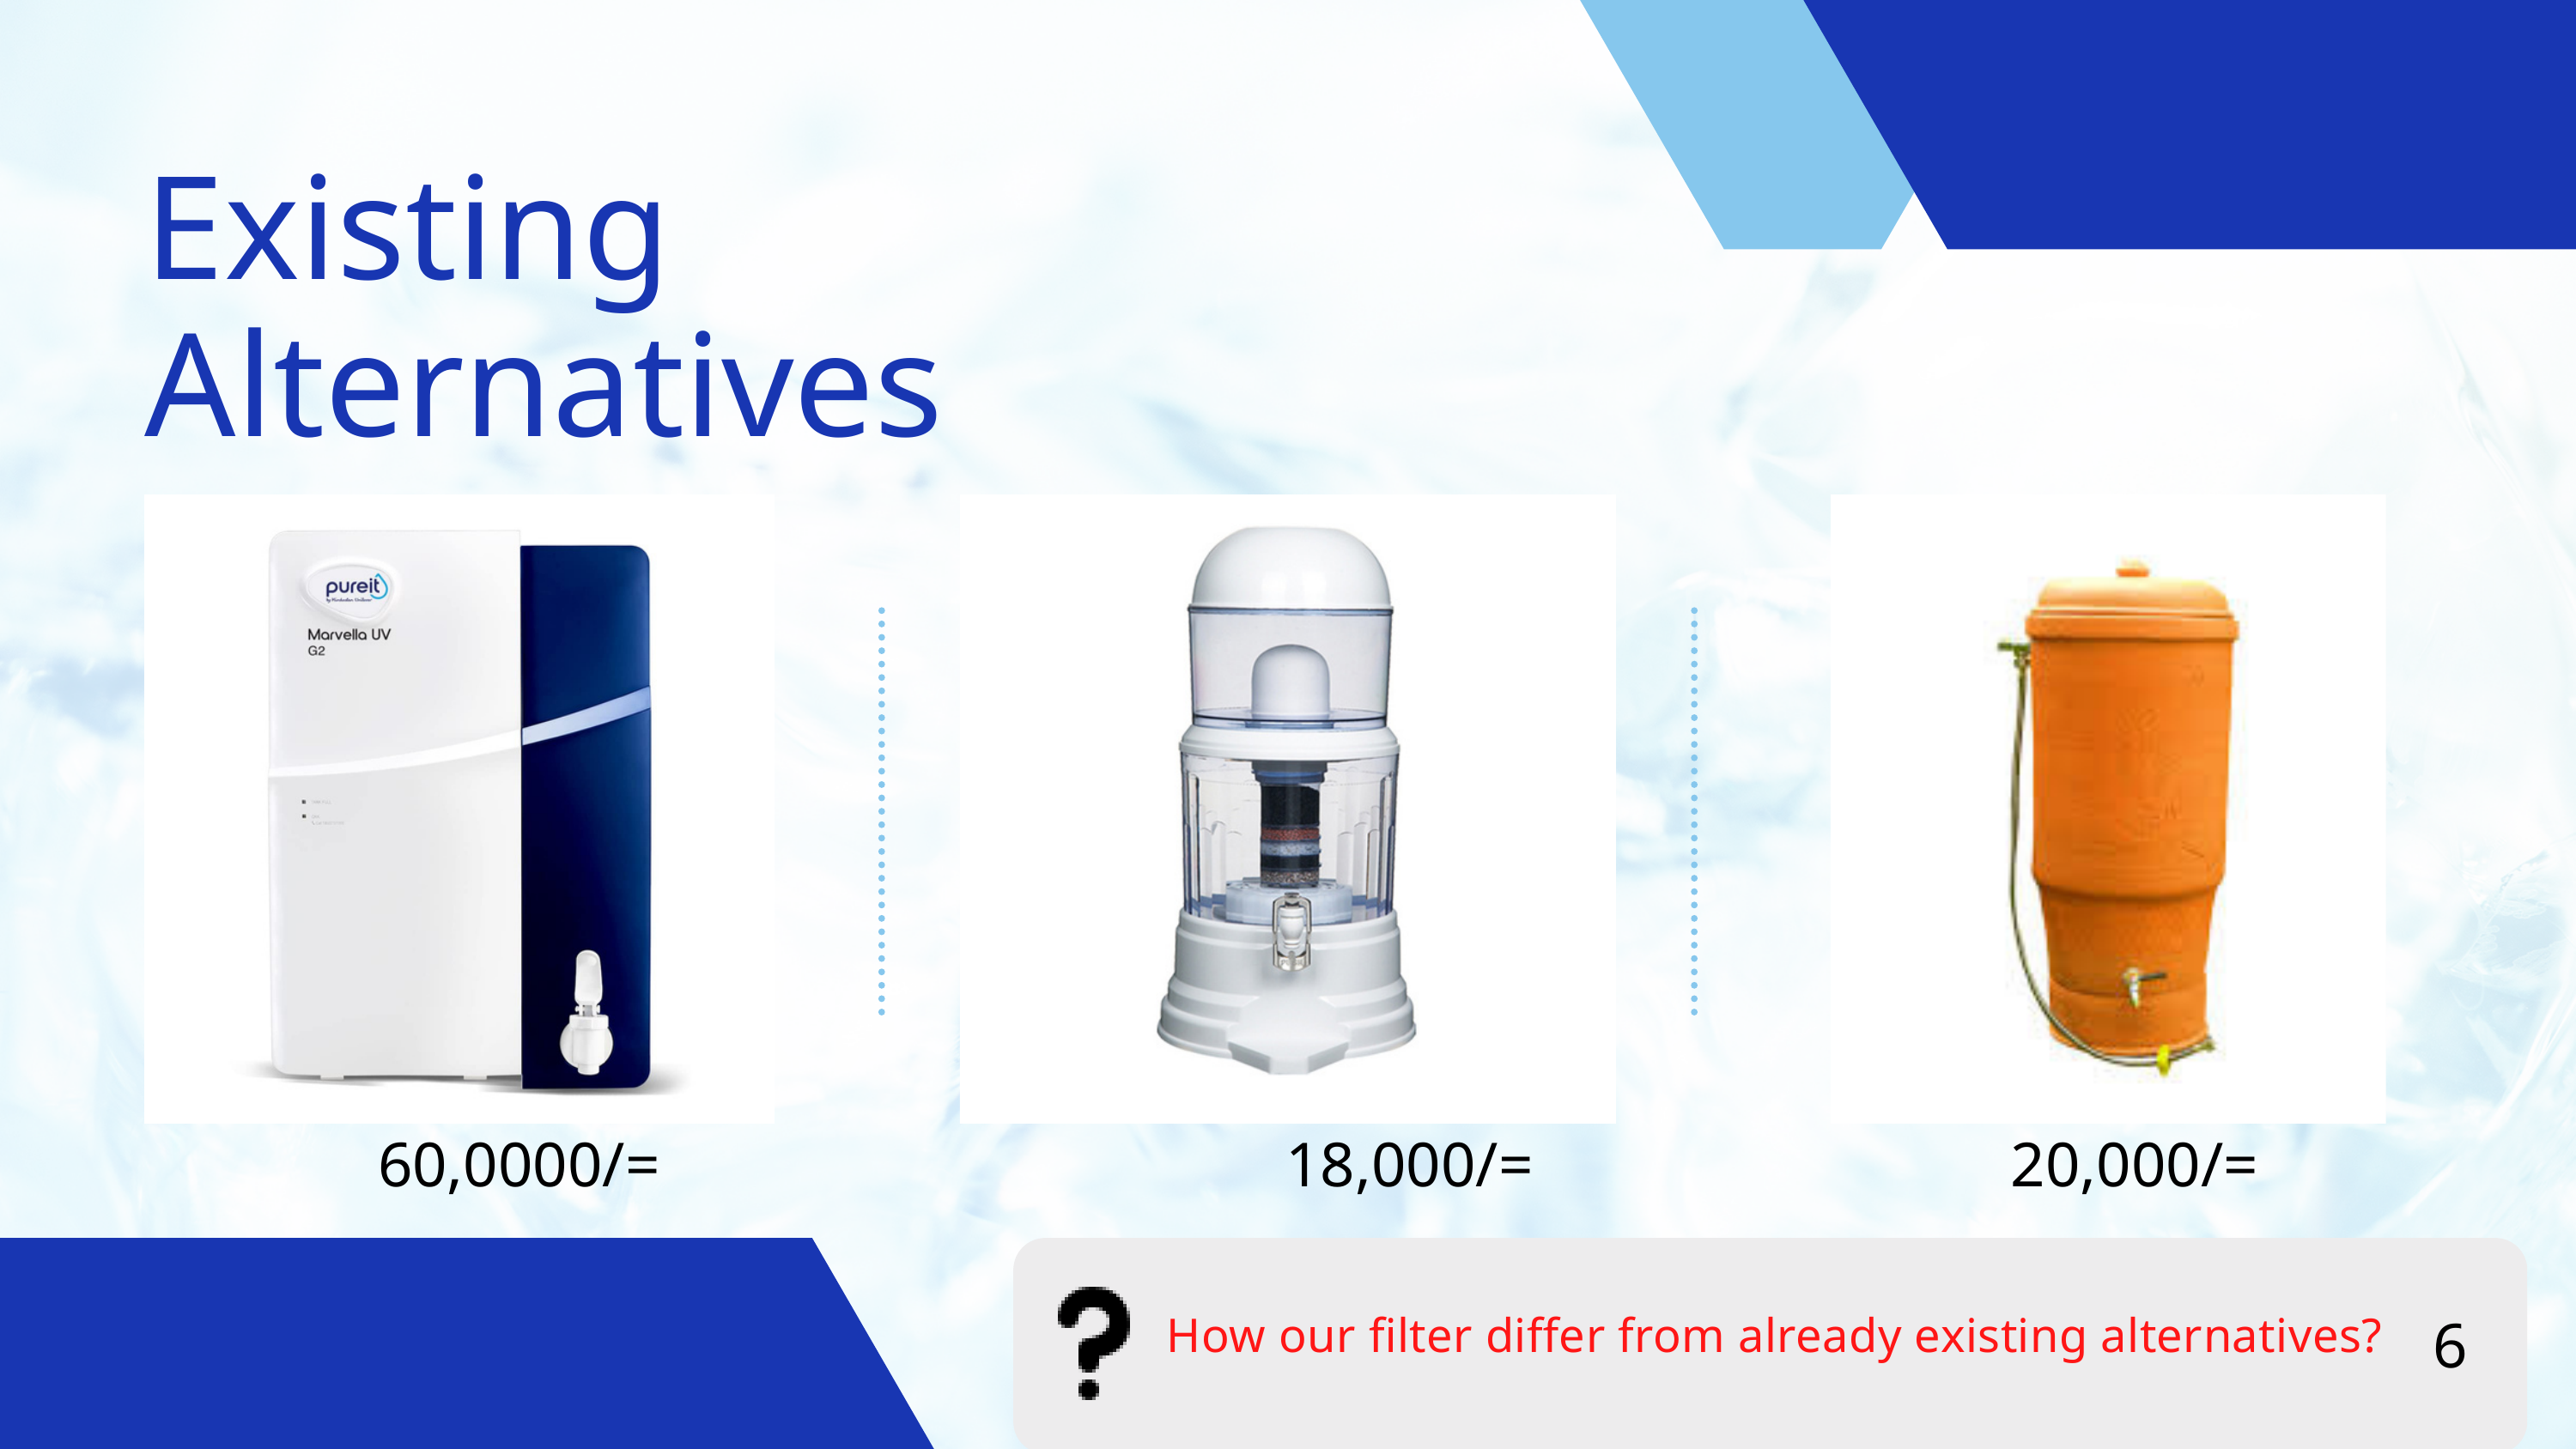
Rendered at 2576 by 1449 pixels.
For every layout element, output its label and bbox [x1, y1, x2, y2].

text_box [0, 1237, 1012, 1449]
text_box [1693, 0, 2576, 250]
text_box [1012, 1237, 2528, 1449]
picture [0, 0, 2576, 1449]
text_box [1470, 0, 1690, 250]
